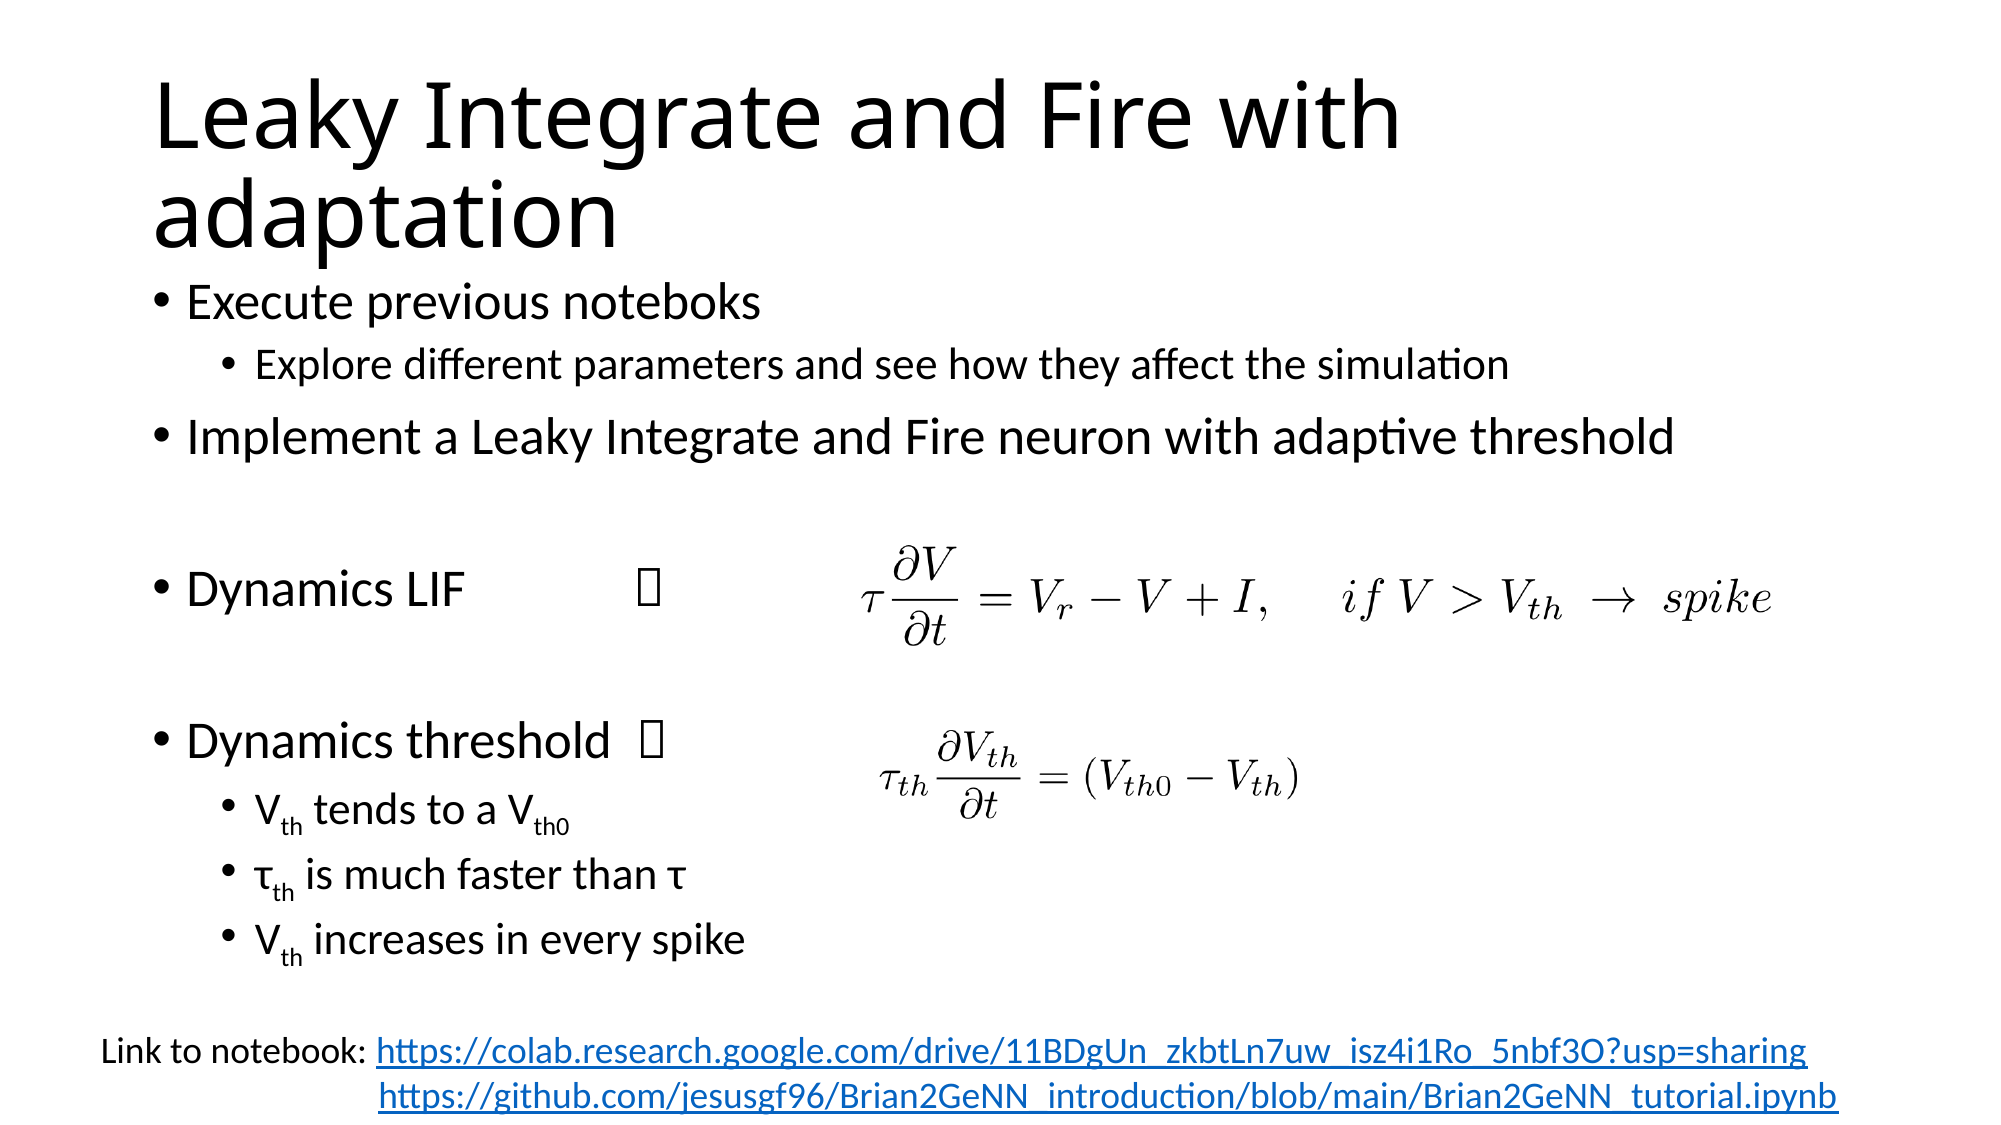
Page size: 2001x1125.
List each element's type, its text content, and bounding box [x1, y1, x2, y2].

picture [838, 528, 1791, 660]
list Execute previous noteboks Explore different parameters and see how they affect the simulation Implement a Leaky Integrate and Fire neuron with adaptive threshold Dynamics LIF  Dynamics threshold  Vth tends to a Vth0 τth is much faster than τ Vth increases in every spike [137, 266, 1863, 981]
text_box Link to notebook: https://colab.research.google.com/drive/11BDgUn_zkbtLn7uw_isz4i1Ro_5nbf3O?usp=sharing https://github.com/jesusgf96/Brian2GeNN_introduction/blob/main/Brian2GeNN_tutorial.ipynb [86, 1018, 1973, 1124]
picture [864, 710, 1315, 829]
title Leaky Integrate and Fire with adaptation [137, 59, 1863, 266]
